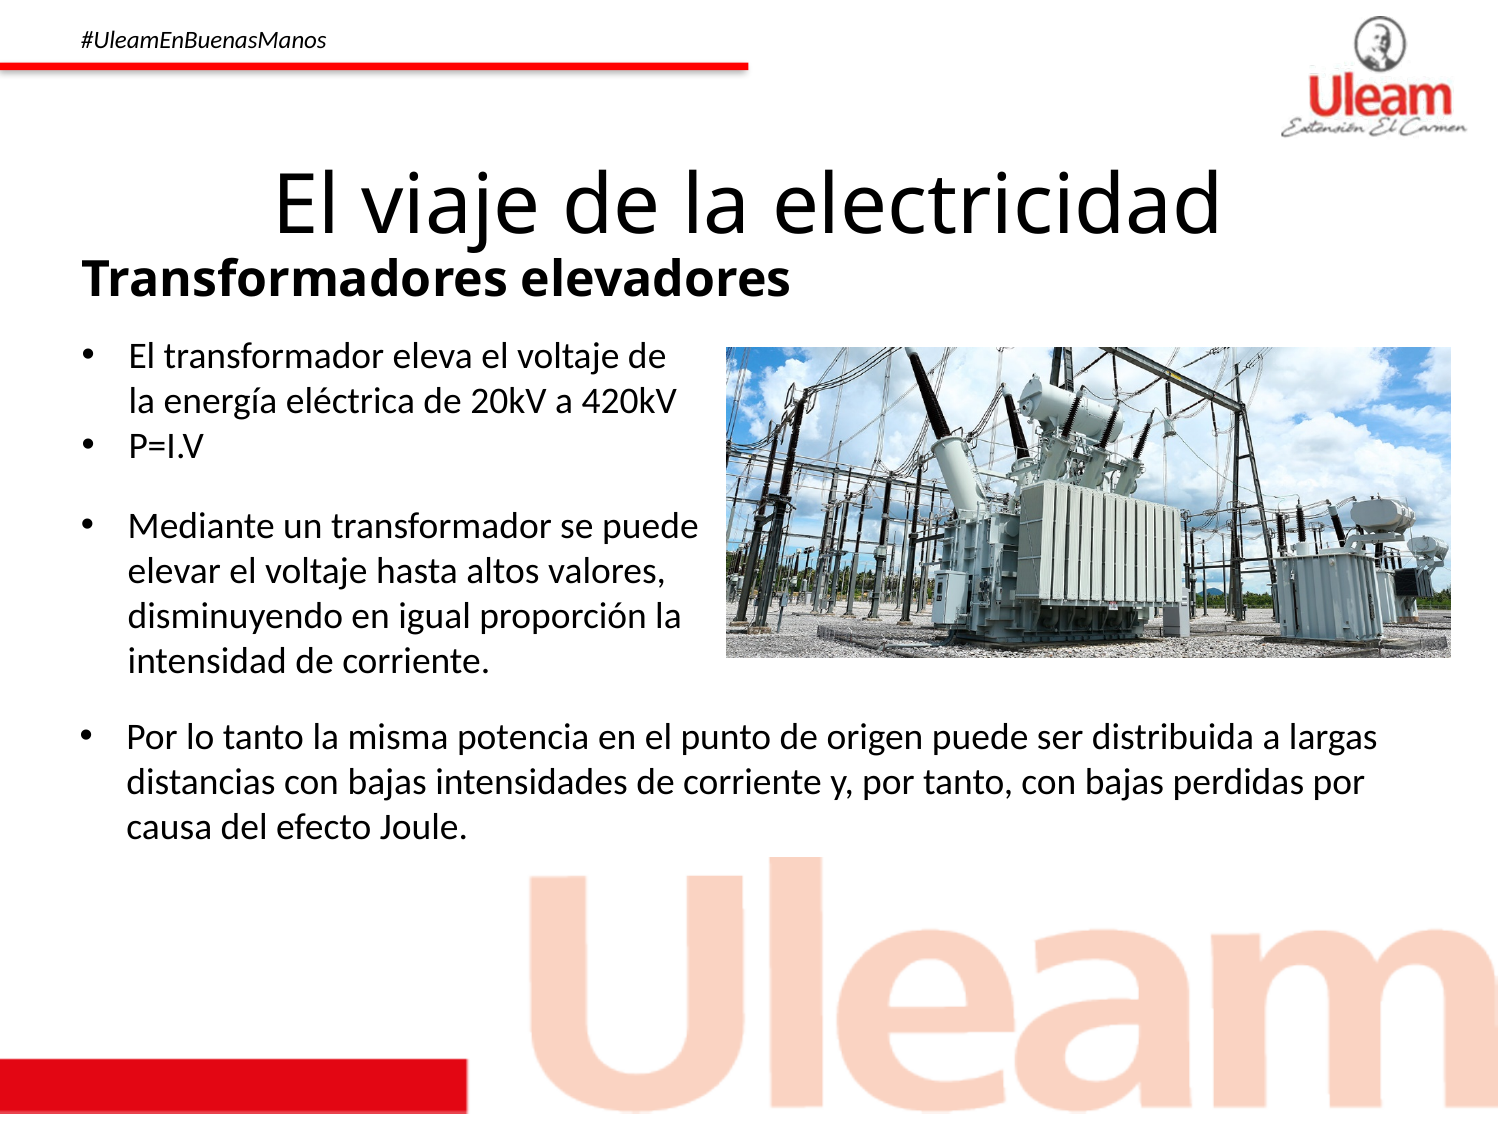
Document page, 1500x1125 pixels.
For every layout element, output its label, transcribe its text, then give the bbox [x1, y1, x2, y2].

title El viaje de la electricidad [170, 61, 1327, 260]
text_box Mediante un transformador se puede elevar el voltaje hasta altos valores, disminuyendo en igual proporción la intensidad de corriente. [66, 493, 727, 689]
text_box #UleamEnBuenasManos [66, 16, 846, 61]
text_box [0, 62, 170, 71]
picture [726, 347, 1451, 658]
text_box Por lo tanto la misma potencia en el punto de origen puede ser distribuida a largas distancias con bajas intensidades de corriente y, por tanto, con bajas perdidas por causa del efecto Joule. [64, 704, 1435, 854]
text_box El transformador eleva el voltaje de la energía eléctrica de 20kV a 420kV P=I.V [66, 323, 715, 474]
text_box Transformadores elevadores [66, 224, 833, 315]
picture [1280, 16, 1500, 149]
picture [0, 857, 1498, 1114]
